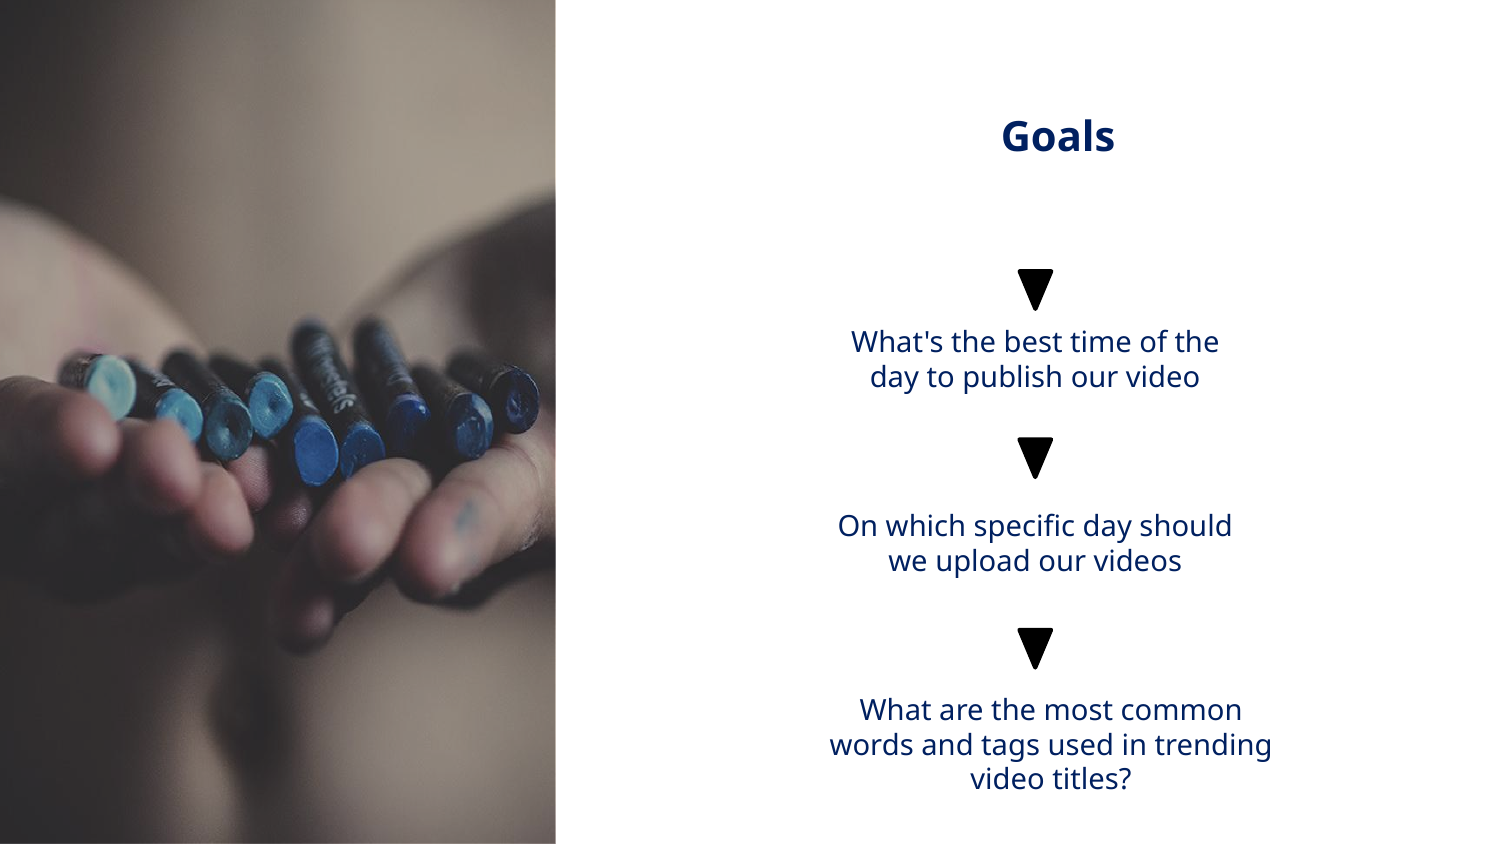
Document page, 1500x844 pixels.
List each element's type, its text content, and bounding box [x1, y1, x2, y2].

text_box [1017, 627, 1053, 670]
text_box On which specific day should we upload our videos [817, 483, 1253, 602]
text_box [1017, 437, 1053, 480]
text_box What's the best time of the day to publish our video [817, 321, 1253, 396]
title Goals [799, 33, 1317, 175]
text_box [1017, 269, 1054, 311]
text_box What are the most common words and tags used in trending video titles? [810, 712, 1292, 774]
picture [0, 0, 556, 844]
